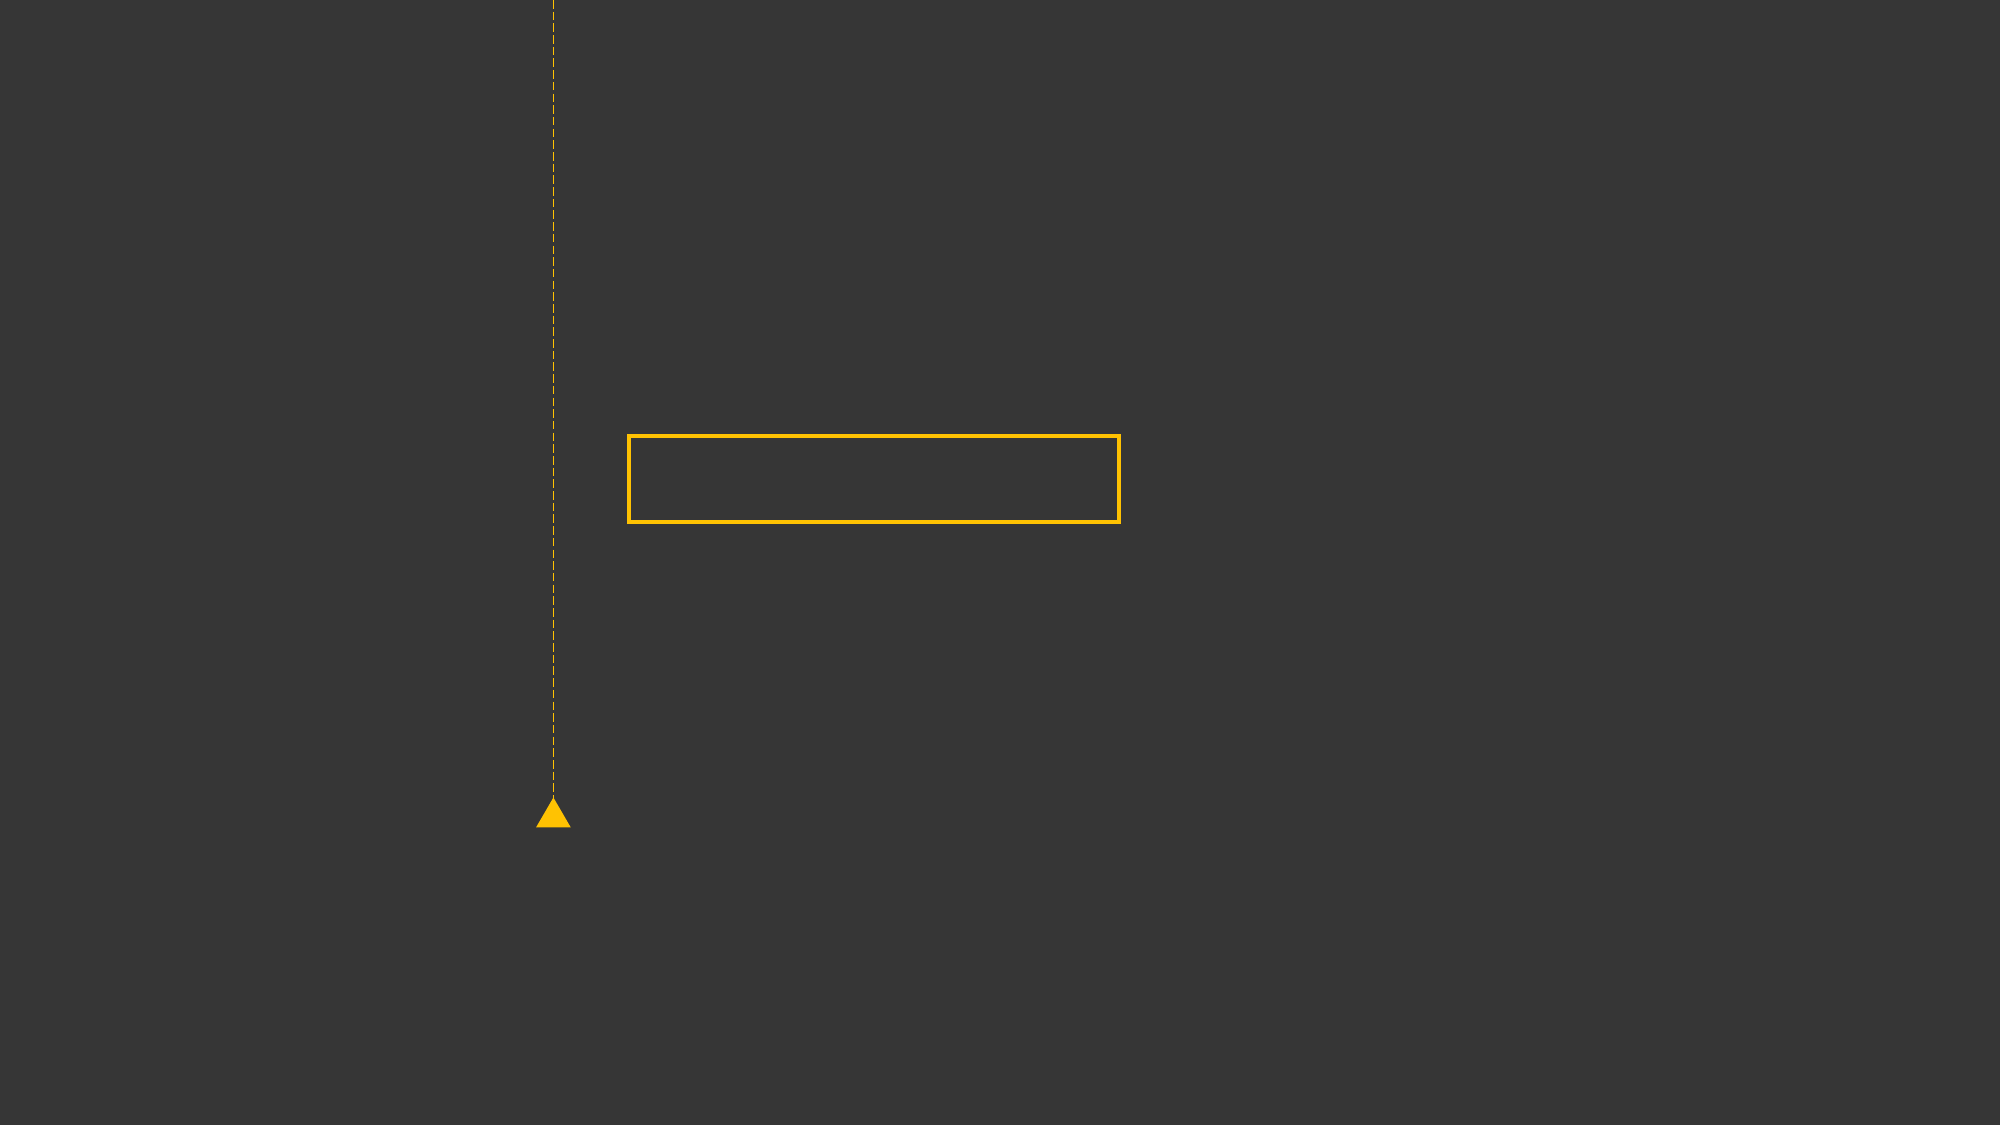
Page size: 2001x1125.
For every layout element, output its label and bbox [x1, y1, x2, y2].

text_box [536, 798, 571, 828]
text_box [628, 435, 1119, 523]
